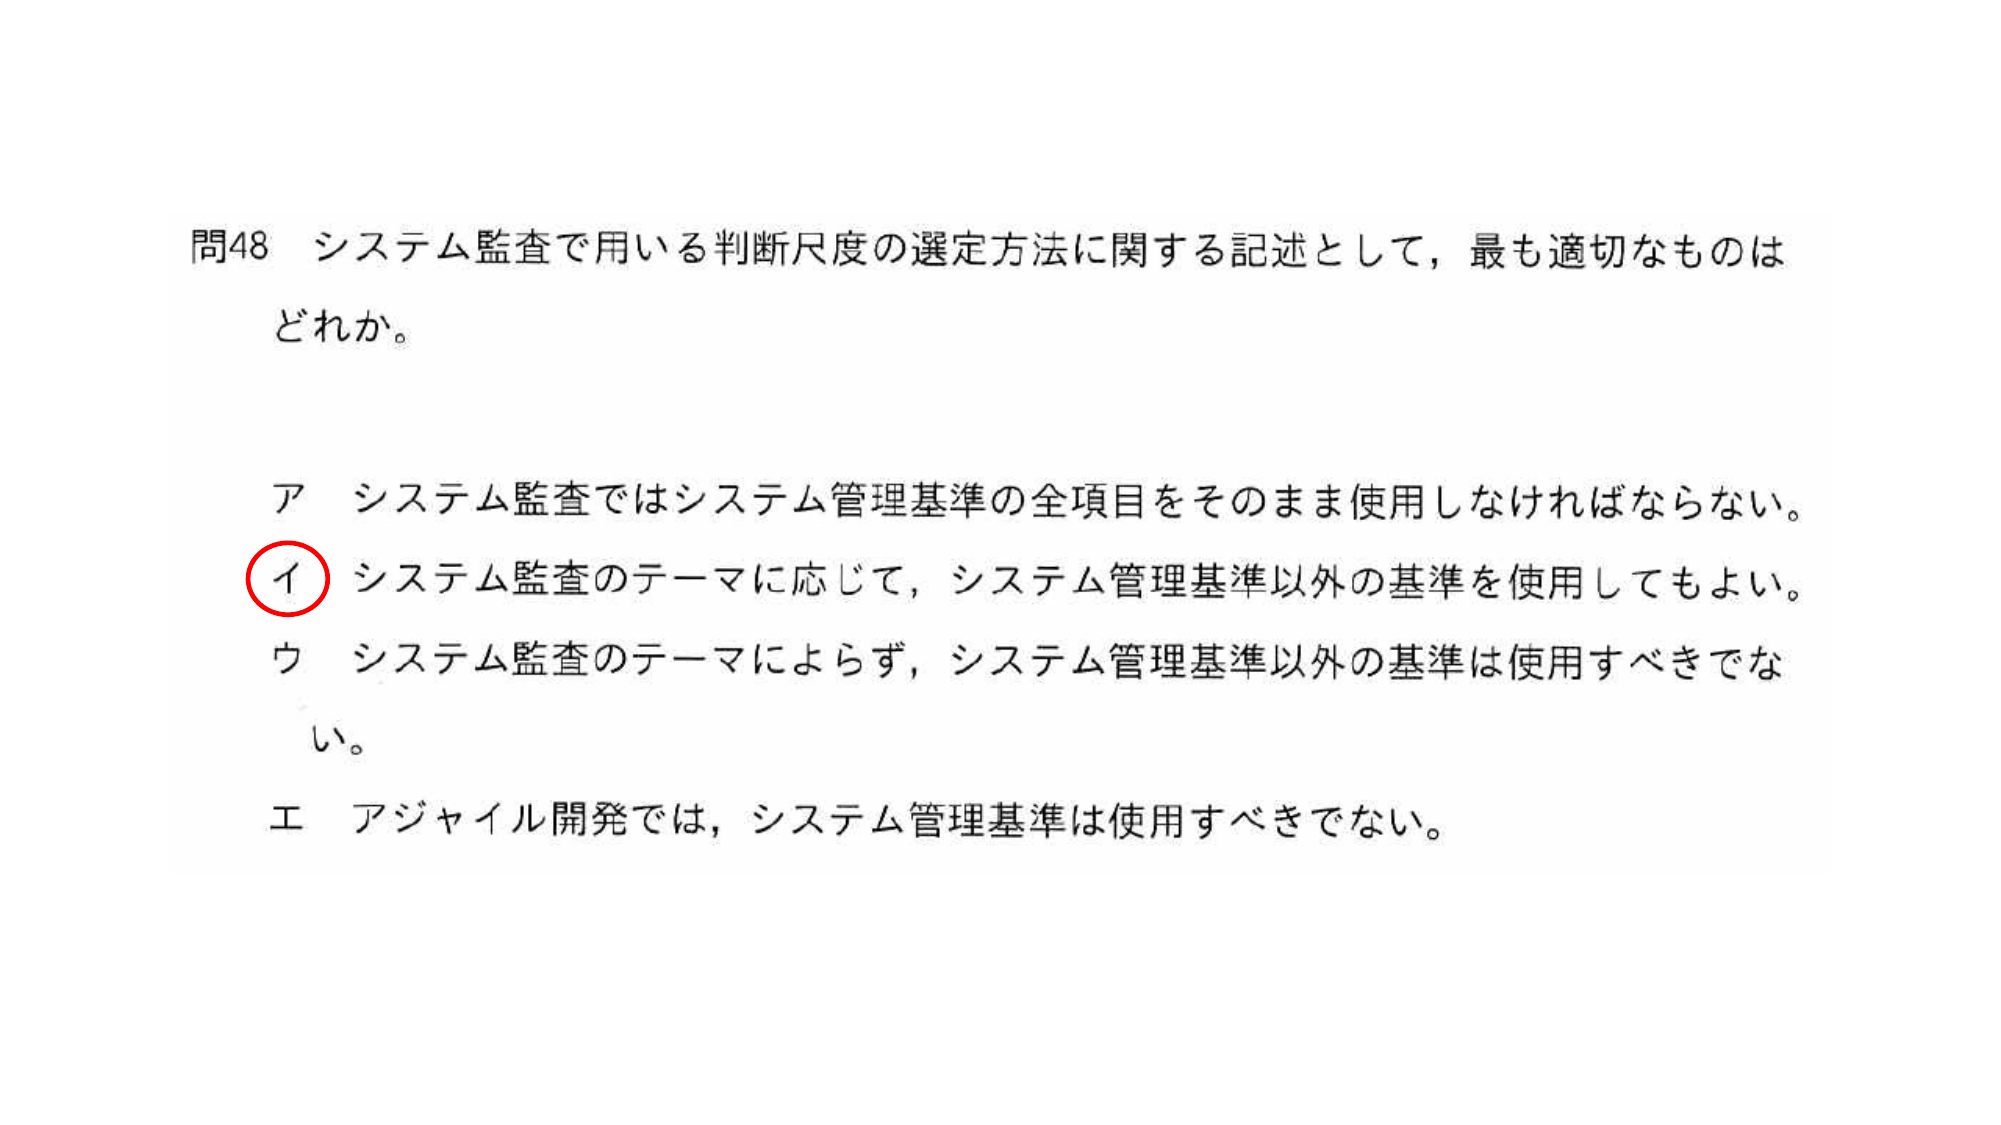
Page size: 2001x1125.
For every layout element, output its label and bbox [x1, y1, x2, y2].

picture [169, 213, 1831, 874]
